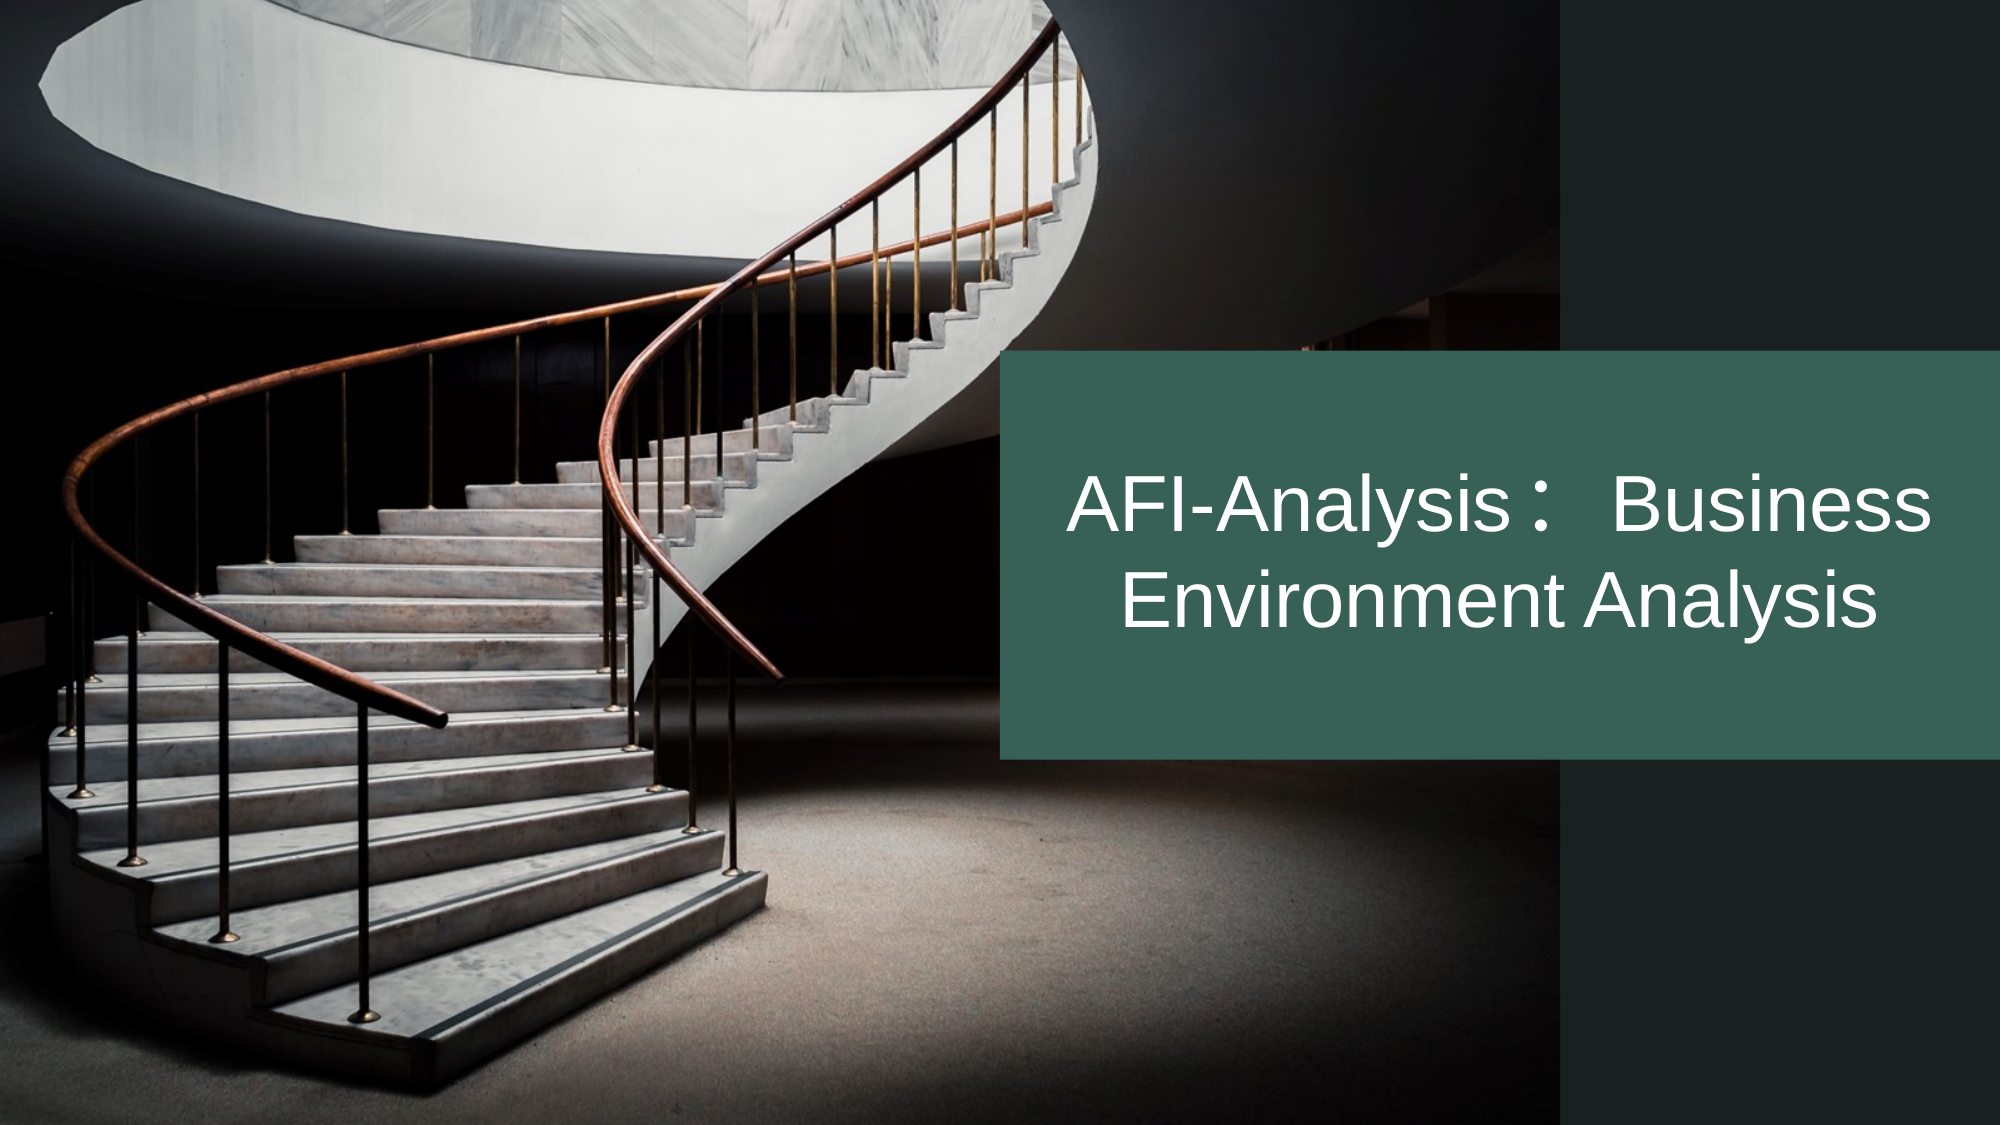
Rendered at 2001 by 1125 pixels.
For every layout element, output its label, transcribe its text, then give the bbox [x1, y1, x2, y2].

text_box [0, 0, 1561, 1125]
text_box AFI-Analysis：Business Environment Analysis [1042, 444, 1957, 666]
text_box [999, 350, 2000, 760]
